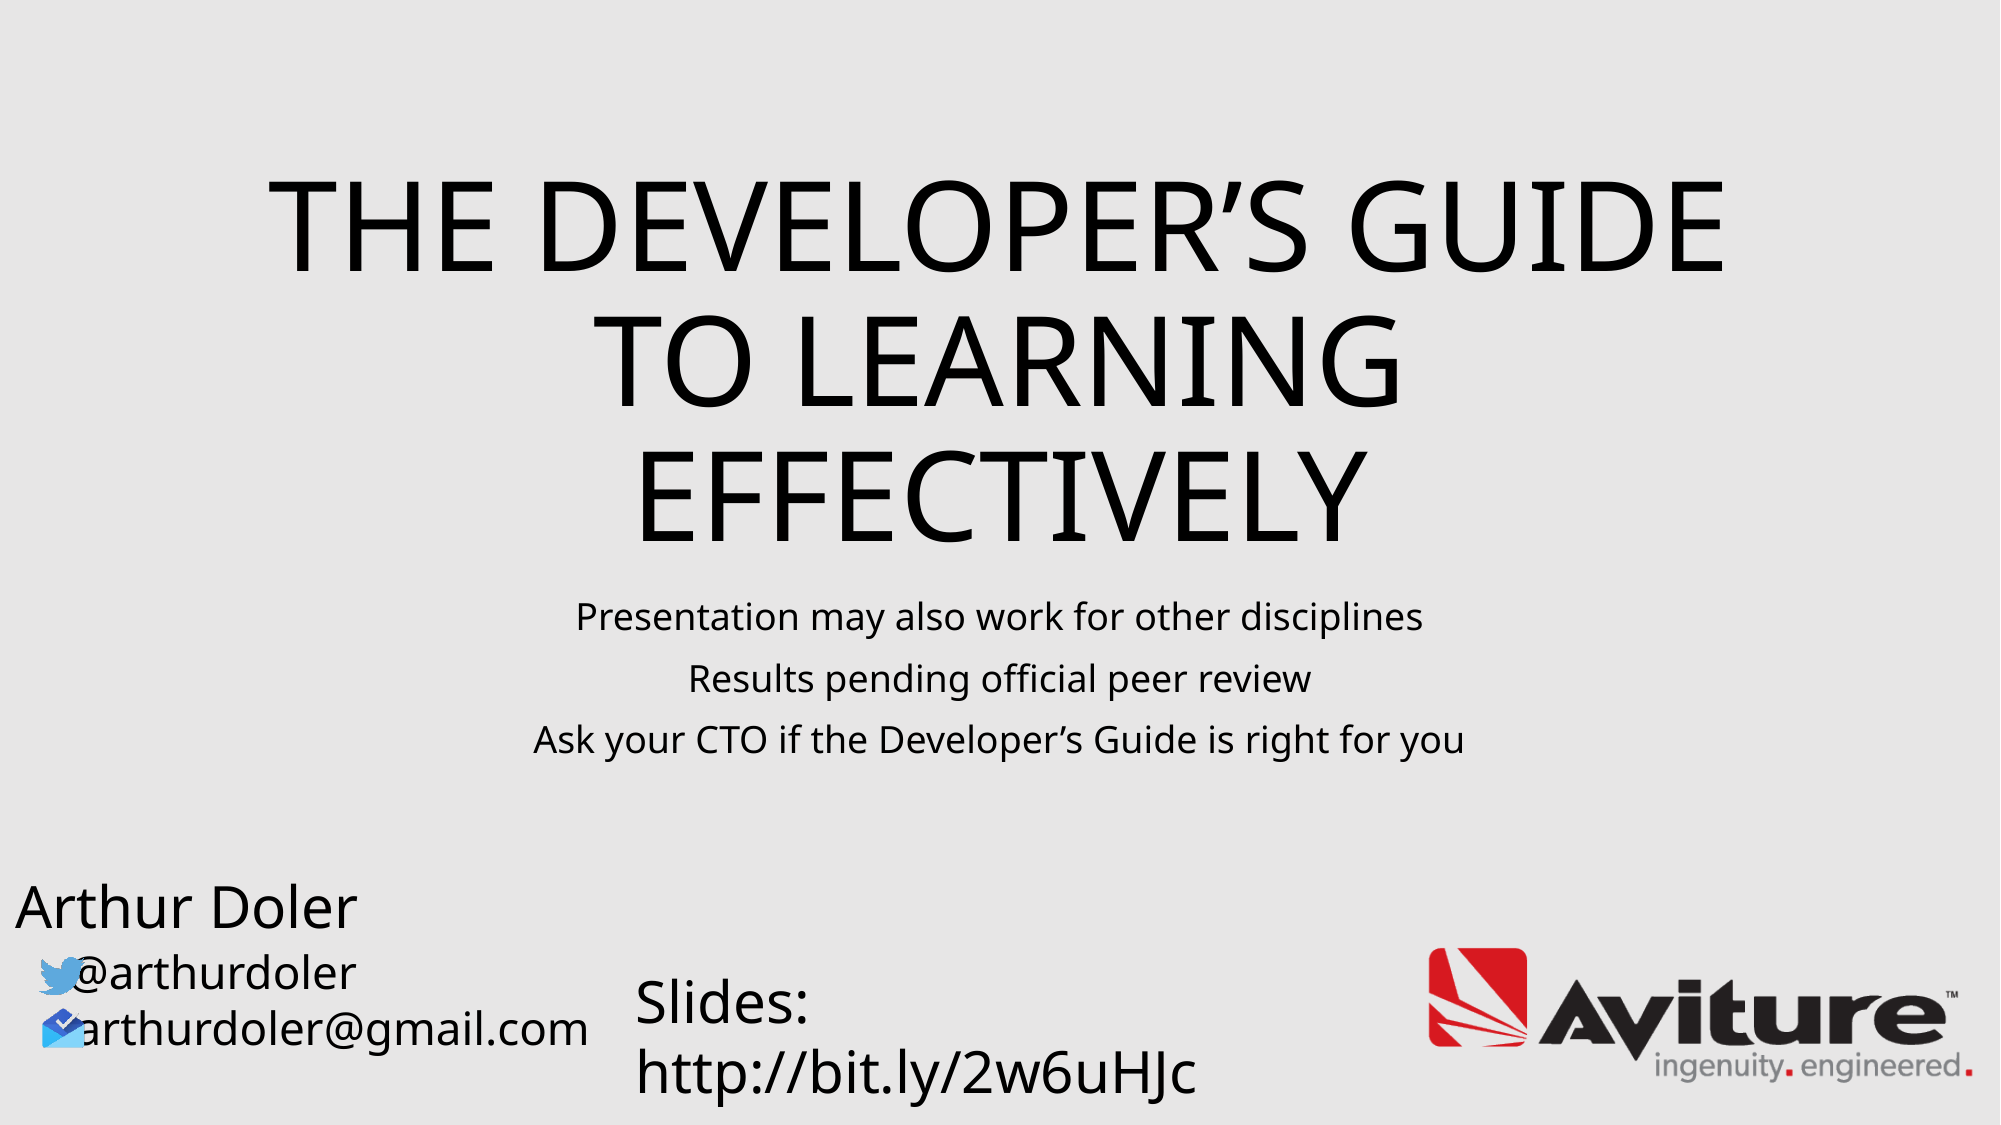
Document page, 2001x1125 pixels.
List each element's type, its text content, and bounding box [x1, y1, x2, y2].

picture [1401, 915, 2000, 1116]
picture [39, 957, 85, 995]
picture [40, 1005, 86, 1051]
subtitle Presentation may also work for other disciplines Results pending official peer review Ask your CTO if the Developer’s Guide is right for you [249, 590, 1750, 863]
title The Developer’s Guide to Learning Effectively [249, 184, 1750, 576]
